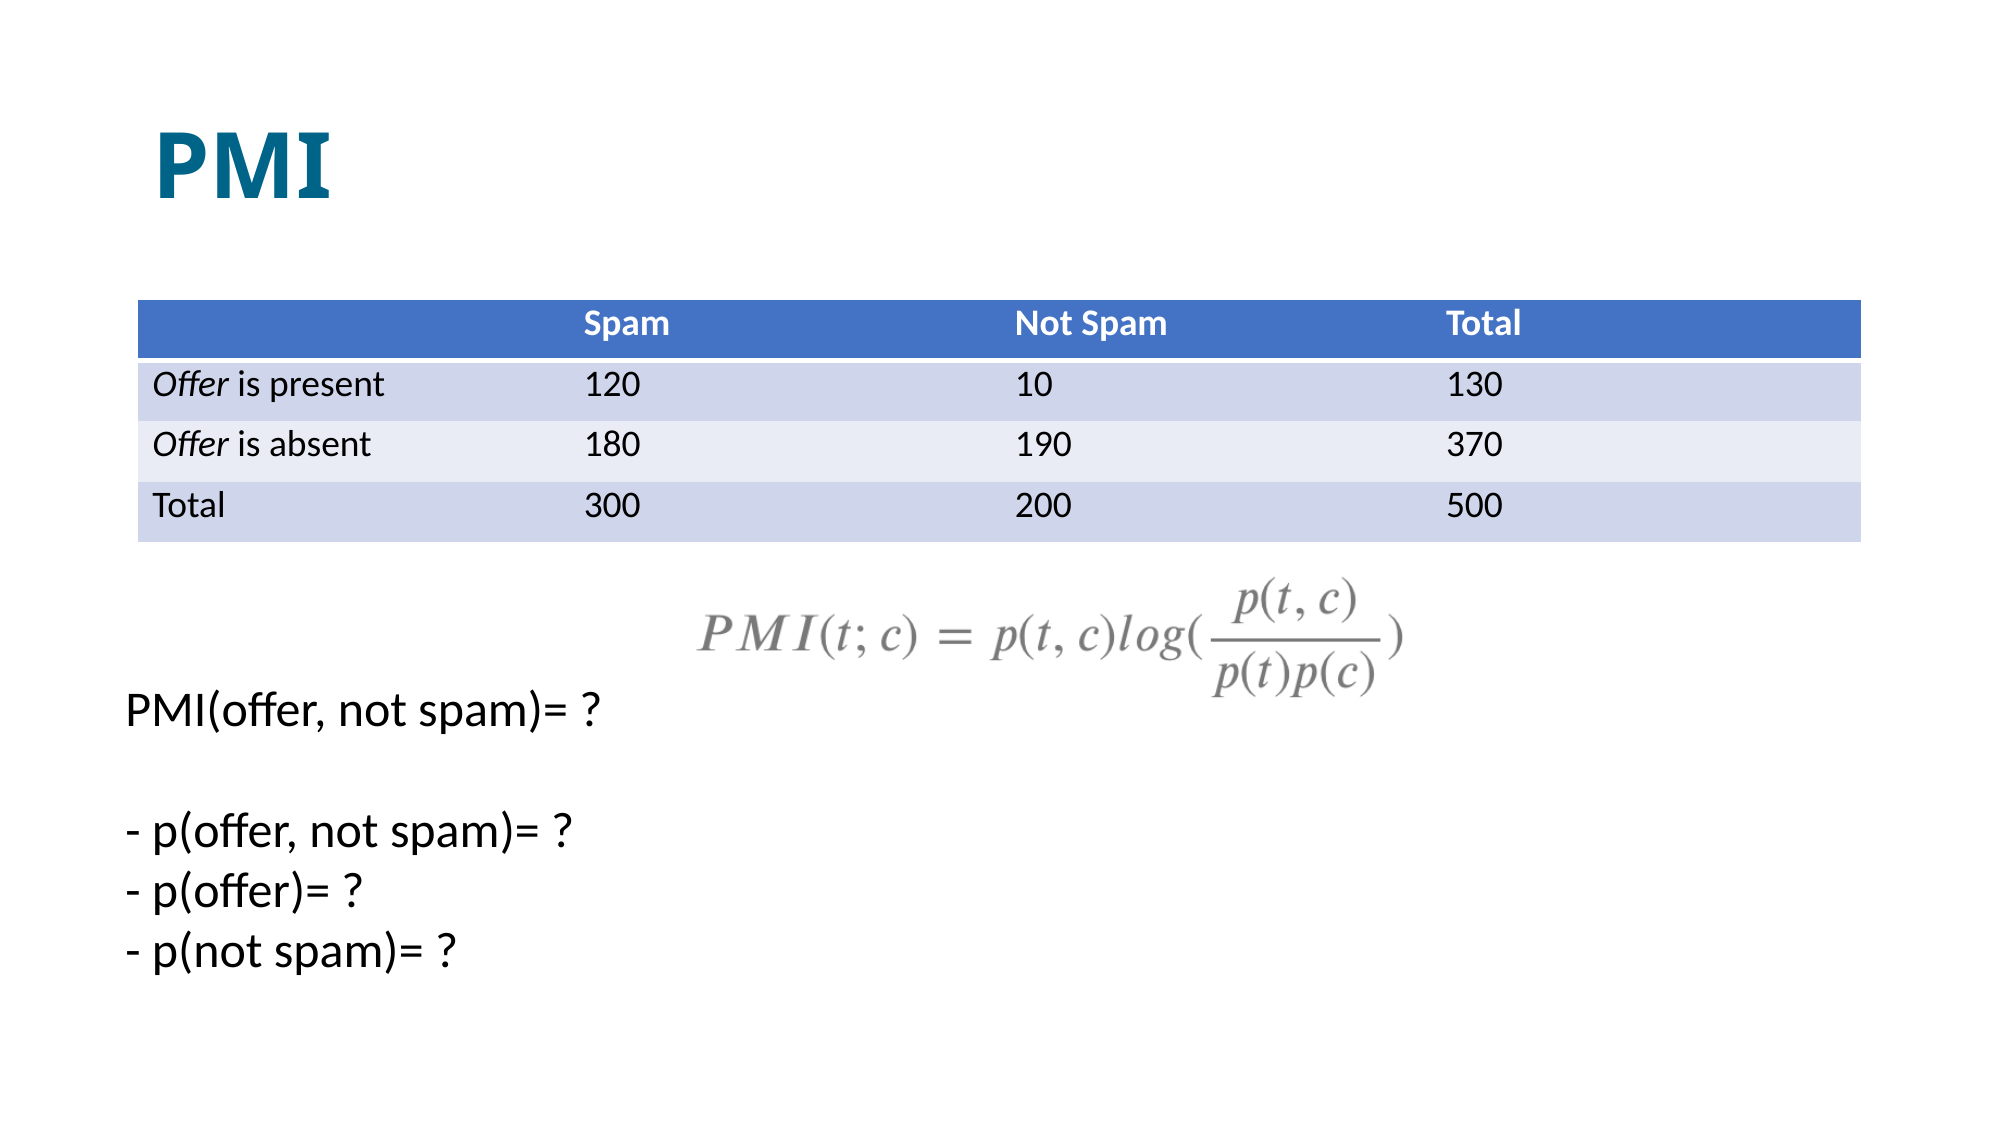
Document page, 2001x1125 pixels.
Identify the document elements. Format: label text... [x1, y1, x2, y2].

table_cell 370 [1431, 421, 1861, 482]
table_header [138, 300, 569, 358]
table_cell 130 [1431, 363, 1861, 421]
table_cell 500 [1431, 482, 1861, 542]
table_cell 180 [569, 421, 1000, 482]
table_cell Offer is absent [138, 421, 569, 482]
table_header Not Spam [1000, 300, 1431, 358]
table_cell 120 [569, 363, 1000, 421]
text_box PMI(offer, not spam)= ? [110, 668, 618, 789]
table_cell 300 [569, 482, 1000, 542]
text_box - p(offer, not spam)= ? - p(offer)= ? - p(not spam)= ? [110, 789, 590, 1030]
picture [677, 562, 1452, 718]
table_header Total [1431, 300, 1861, 358]
table_cell 10 [1000, 363, 1431, 421]
table_cell Total [138, 482, 569, 542]
table_cell Offer is present [138, 363, 569, 421]
table_cell 190 [1000, 421, 1431, 482]
title PMI [137, 59, 1863, 278]
table_header Spam [569, 300, 1000, 358]
table_cell 200 [1000, 482, 1431, 542]
